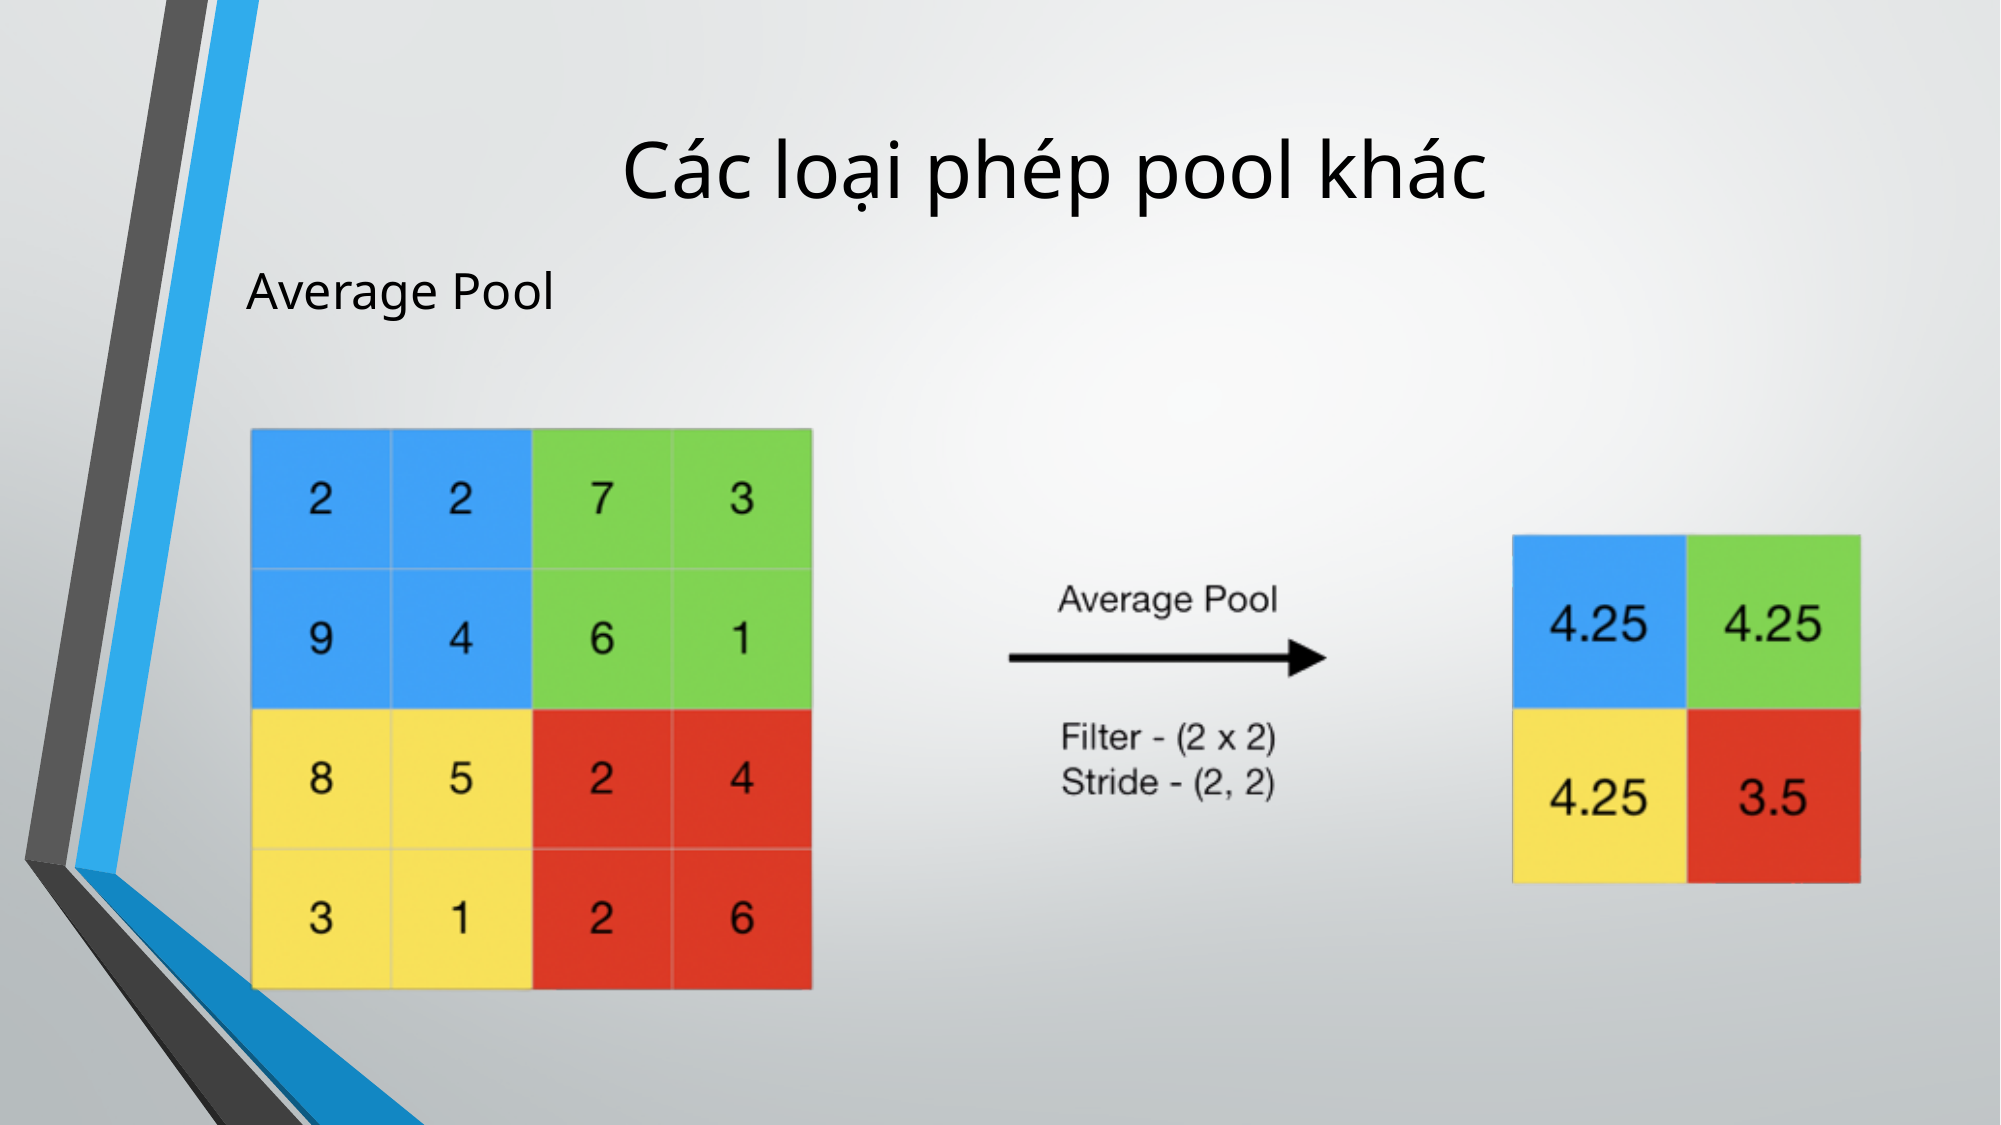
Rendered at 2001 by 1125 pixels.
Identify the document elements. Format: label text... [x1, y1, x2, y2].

list Average Pool [231, 235, 1876, 344]
title Các loại phép pool khác [243, 112, 1887, 222]
picture [245, 423, 1871, 998]
